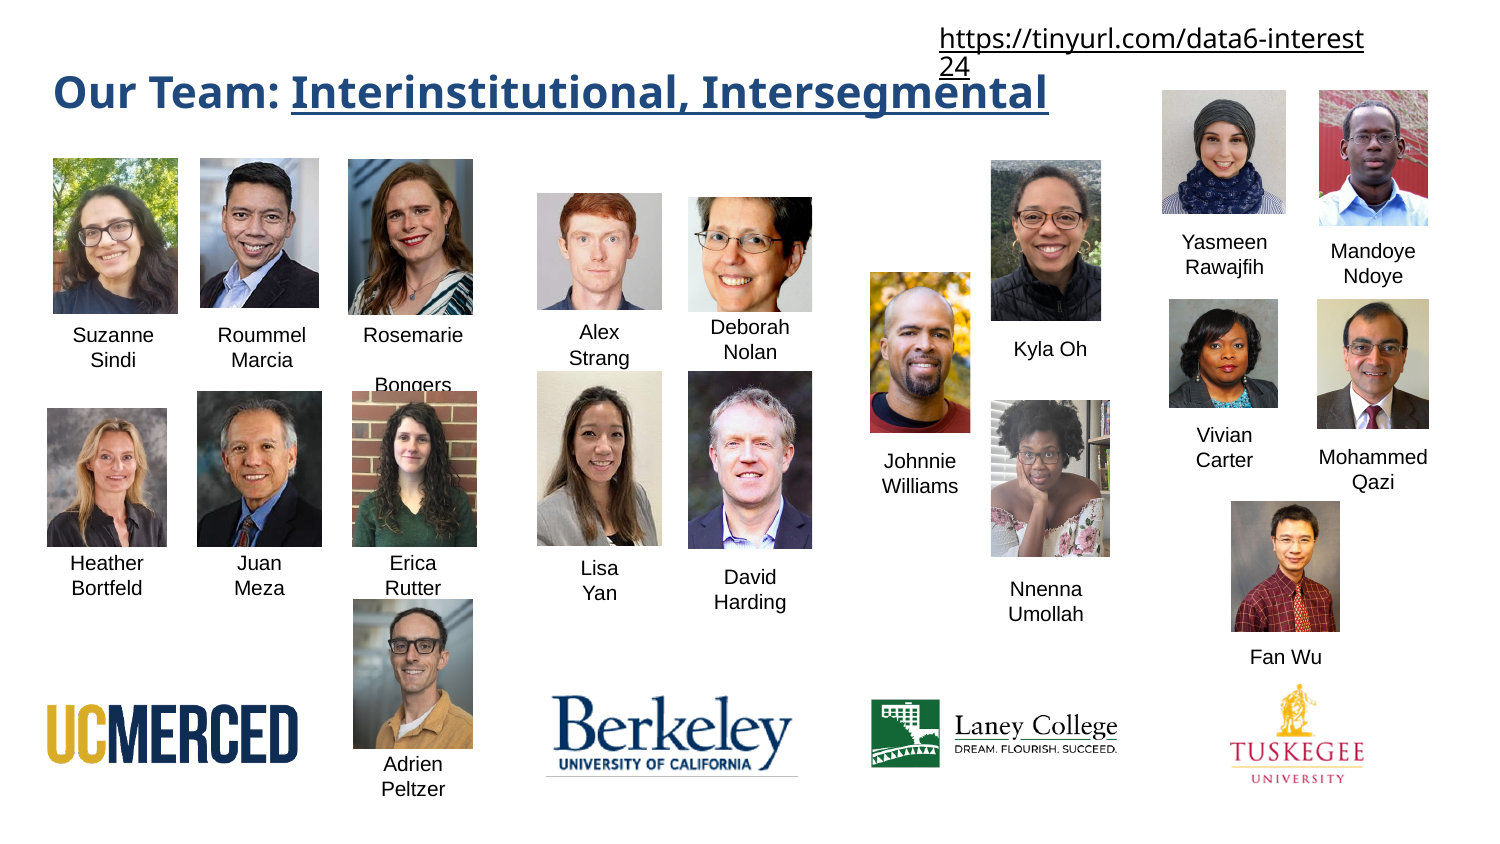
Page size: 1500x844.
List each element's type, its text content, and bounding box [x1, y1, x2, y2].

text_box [345, 158, 481, 356]
picture [544, 690, 798, 777]
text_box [1300, 299, 1446, 502]
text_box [990, 160, 1106, 369]
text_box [1310, 90, 1436, 296]
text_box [687, 371, 813, 597]
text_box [687, 197, 813, 360]
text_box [199, 158, 325, 356]
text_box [47, 407, 167, 584]
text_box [353, 599, 473, 784]
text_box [990, 400, 1111, 609]
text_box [864, 272, 976, 481]
picture [47, 703, 298, 764]
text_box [1162, 299, 1287, 480]
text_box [53, 158, 179, 356]
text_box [352, 391, 477, 584]
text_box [537, 193, 662, 353]
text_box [1230, 501, 1342, 674]
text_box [537, 371, 662, 588]
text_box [197, 391, 322, 584]
picture [1230, 683, 1365, 784]
text_box Our Team: Interinstitutional, Intersegmental [41, 47, 1436, 142]
picture [867, 696, 1121, 770]
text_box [1162, 90, 1287, 287]
